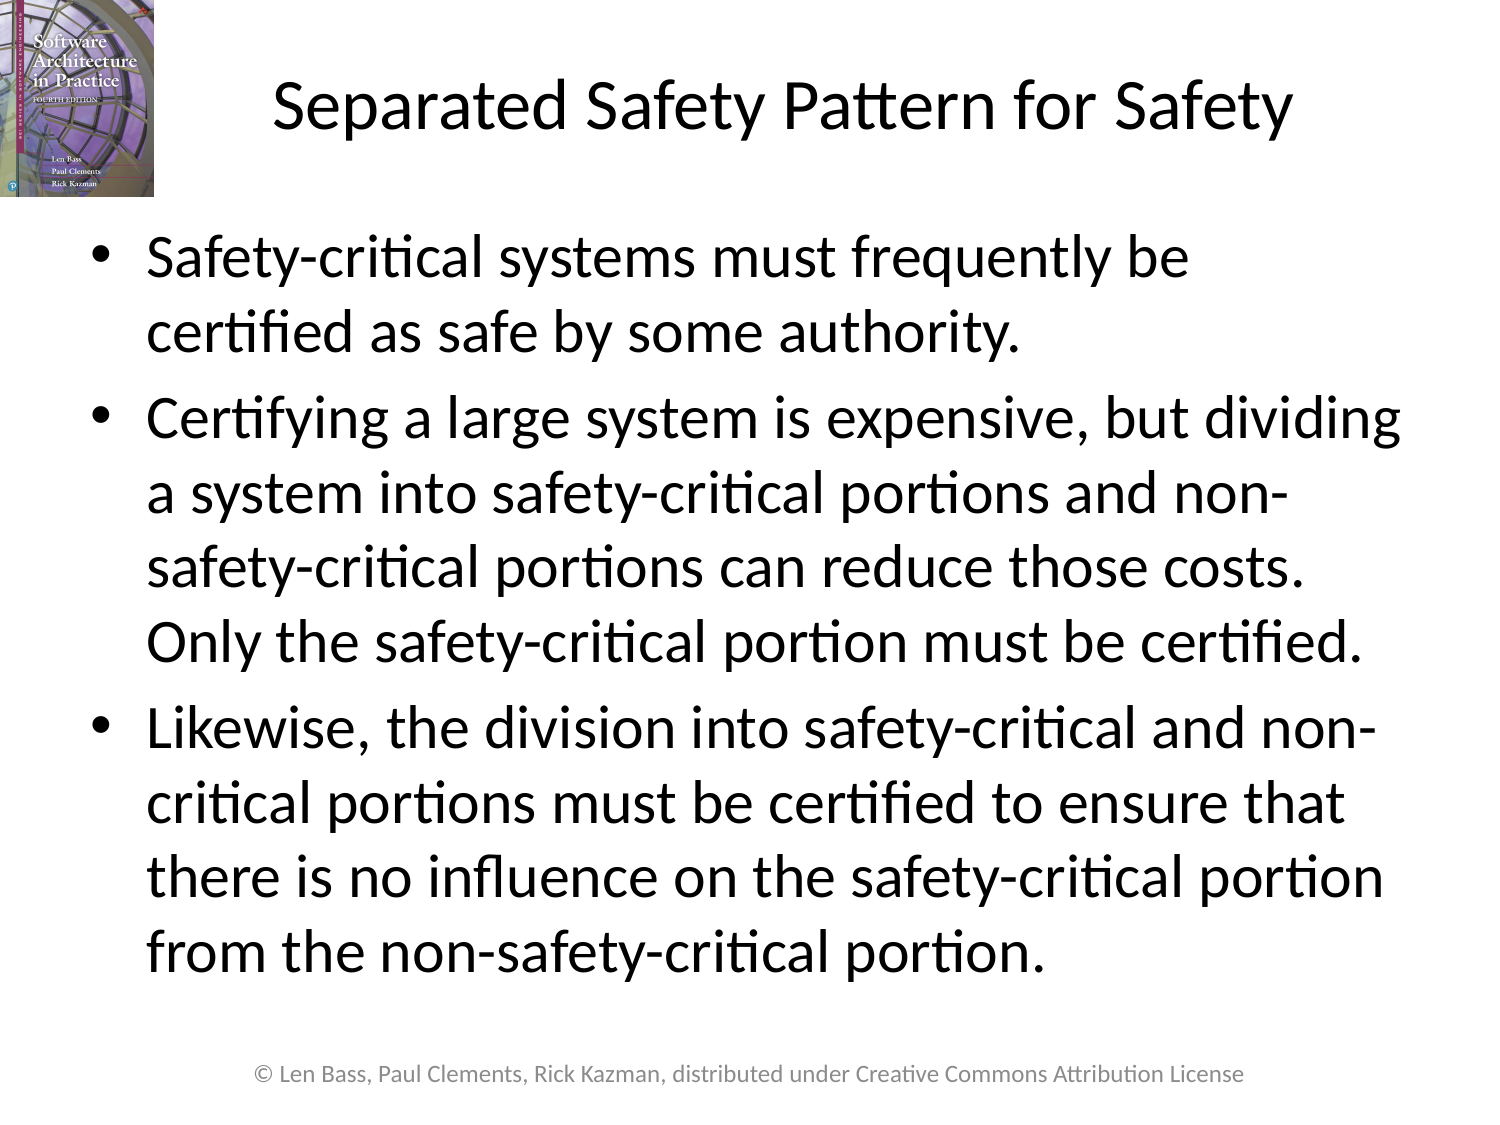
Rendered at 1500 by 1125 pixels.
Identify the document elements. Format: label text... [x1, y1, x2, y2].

title Separated Safety Pattern for Safety [159, 45, 1425, 173]
footer © Len Bass, Paul Clements, Rick Kazman, distributed under Creative Commons Attribution License [230, 1042, 1270, 1103]
picture [0, 0, 154, 197]
list Safety-critical systems must frequently be certified as safe by some authority. Certifying a large system is expensive, but dividing a system into safety-critical portions and non-safety-critical portions can reduce those costs. Only the safety-critical portion must be certified. Likewise, the division into safety-critical and non-critical portions must be certified to ensure that there is no influence on the safety-critical portion from the non-safety-critical portion. [75, 208, 1425, 1005]
